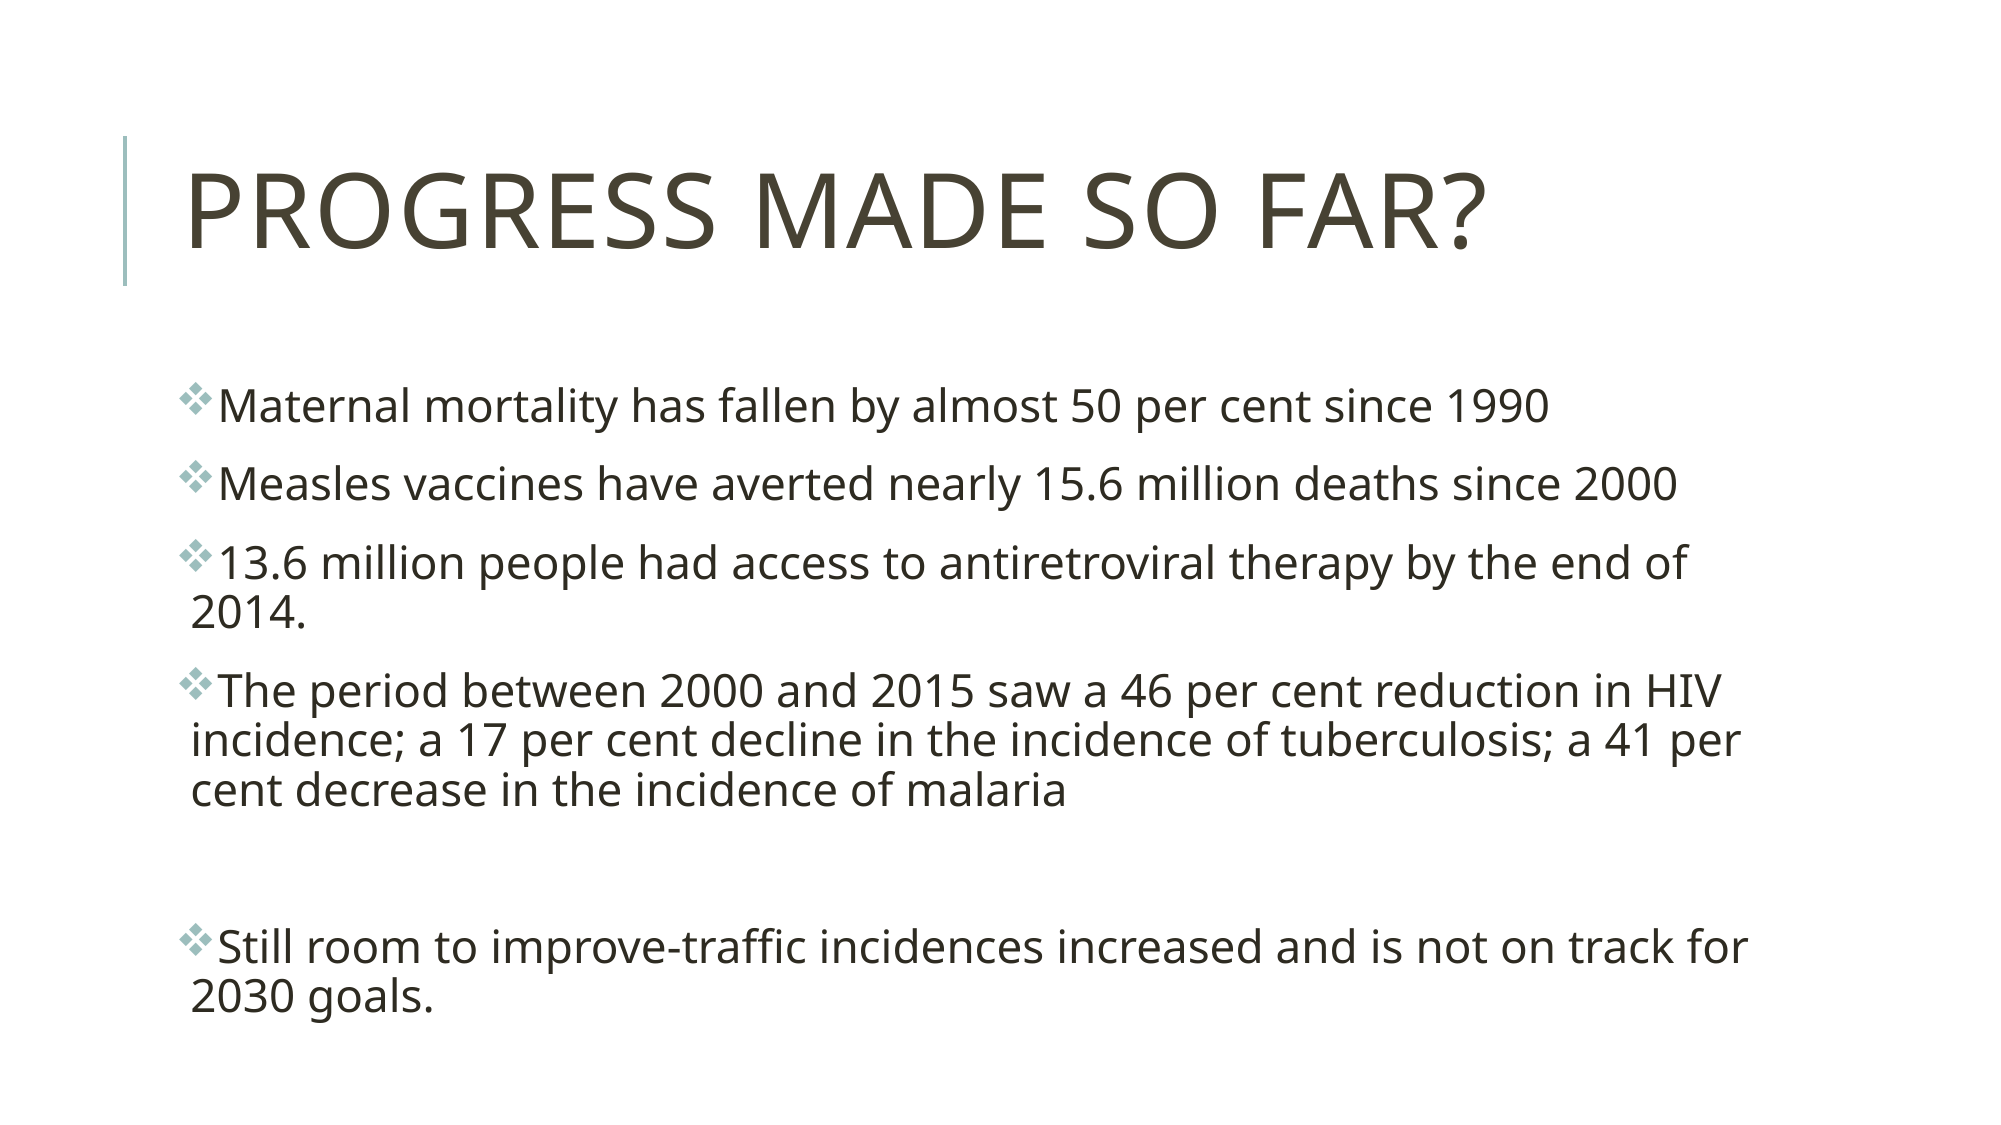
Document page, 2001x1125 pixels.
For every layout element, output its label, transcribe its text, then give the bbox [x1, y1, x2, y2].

list Maternal mortality has fallen by almost 50 per cent since 1990 Measles vaccines have averted nearly 15.6 million deaths since 2000 13.6 million people had access to antiretroviral therapy by the end of 2014. The period between 2000 and 2015 saw a 46 per cent reduction in HIV incidence; a 17 per cent decline in the incidence of tuberculosis; a 41 per cent decrease in the incidence of malaria Still room to improve-traffic incidences increased and is not on track for 2030 goals. [168, 375, 1763, 1035]
title Progress made so far? [168, 96, 1763, 342]
